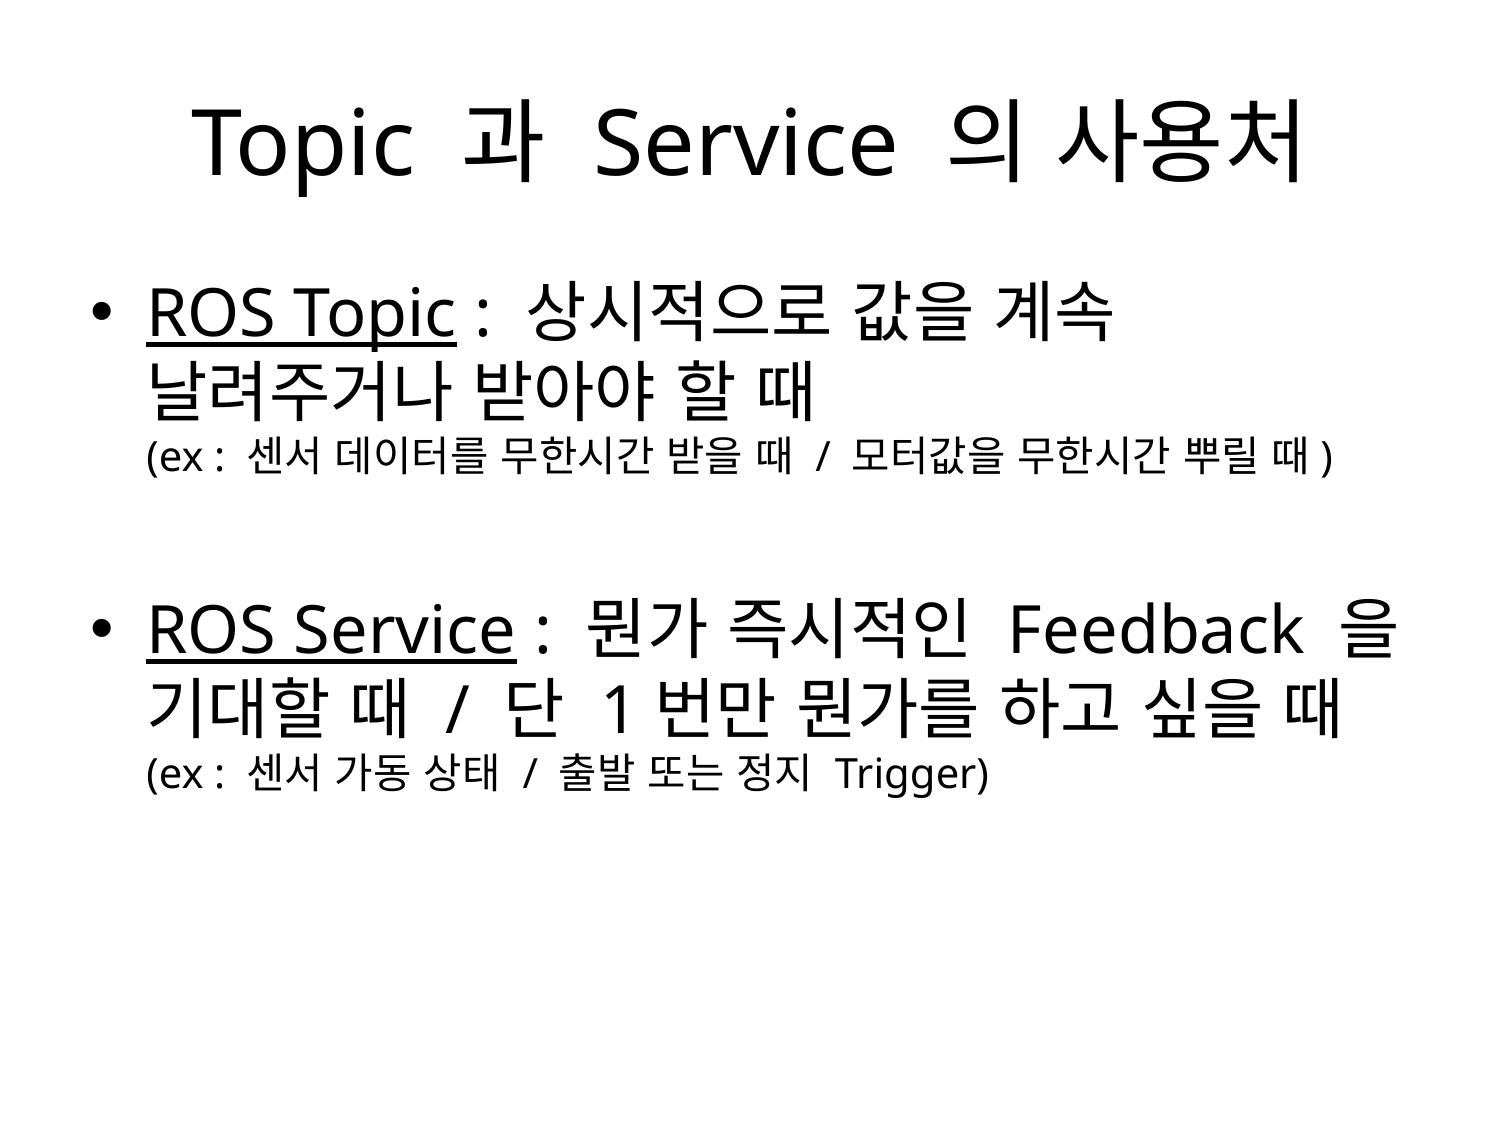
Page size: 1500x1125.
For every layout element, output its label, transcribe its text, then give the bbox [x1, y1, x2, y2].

list ROS Topic : 상시적으로 값을 계속 날려주거나 받아야 할 때 (ex : 센서 데이터를 무한시간 받을 때 / 모터값을 무한시간 뿌릴 때) ROS Service : 뭔가 즉시적인 Feedback 을 기대할 때 / 단 1번만 뭔가를 하고 싶을 때 (ex : 센서 가동 상태 / 출발 또는 정지 Trigger) [75, 262, 1425, 1005]
title Topic 과 Service 의 사용처 [75, 45, 1425, 233]
